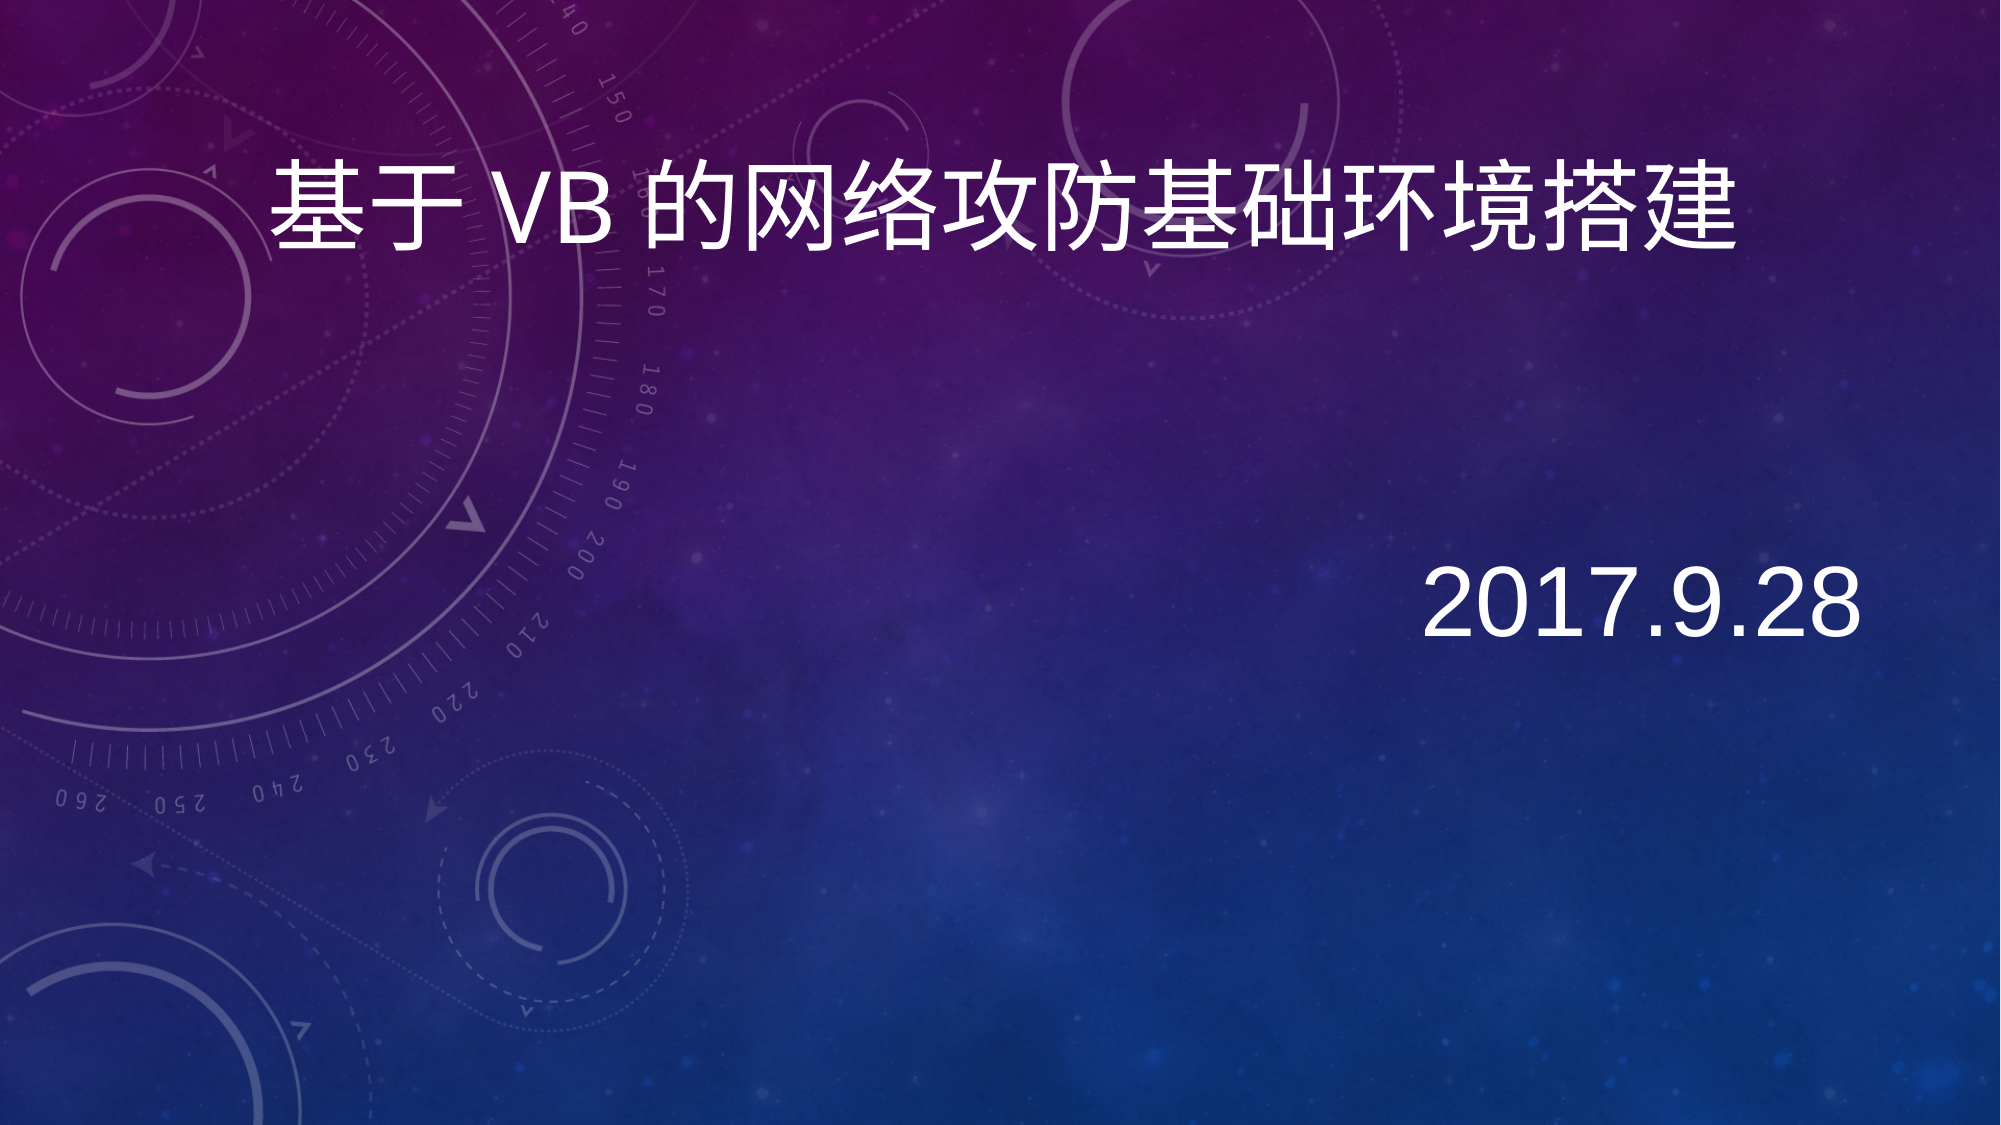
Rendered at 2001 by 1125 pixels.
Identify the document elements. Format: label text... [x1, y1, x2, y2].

subtitle 2017.9.28 [698, 528, 1880, 760]
picture [0, 0, 2001, 1125]
title 基于VB的网络攻防基础环境搭建 [54, 119, 1955, 272]
